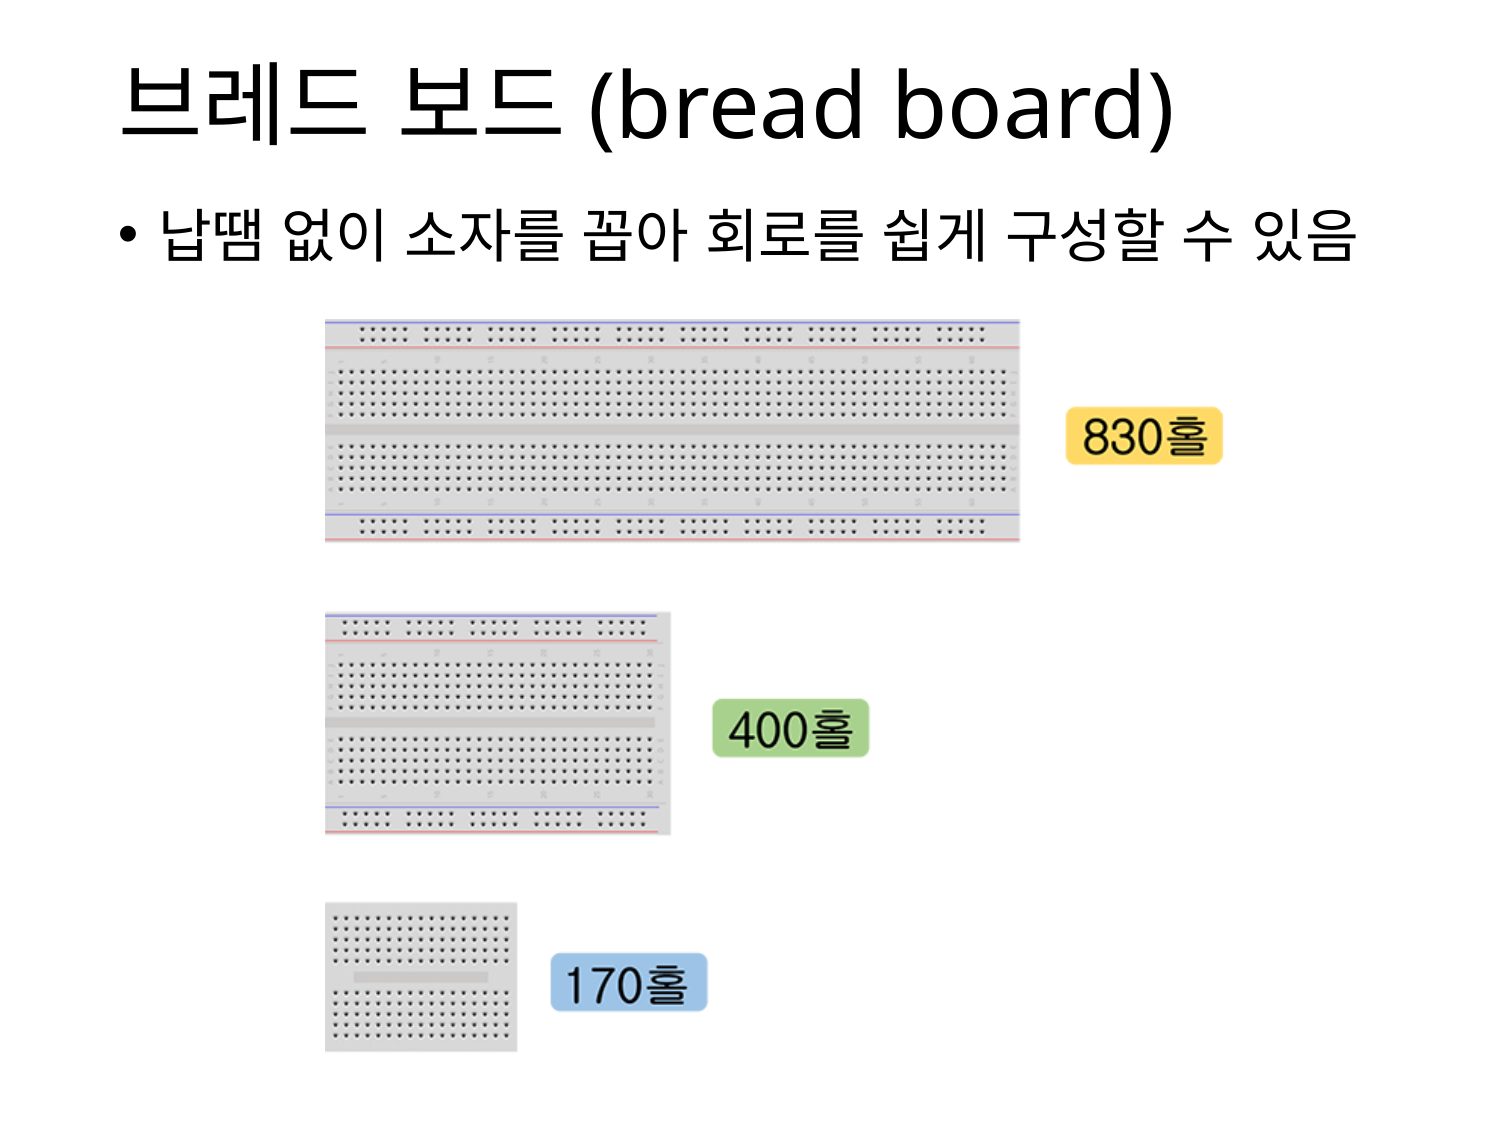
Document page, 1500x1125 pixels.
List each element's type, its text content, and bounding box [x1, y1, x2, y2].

text_box 납땜 없이 소자를 꼽아 회로를 쉽게 구성할 수 있음 [103, 177, 1397, 296]
title 브레드 보드(bread board) [103, 0, 1397, 177]
picture [325, 319, 1310, 1056]
